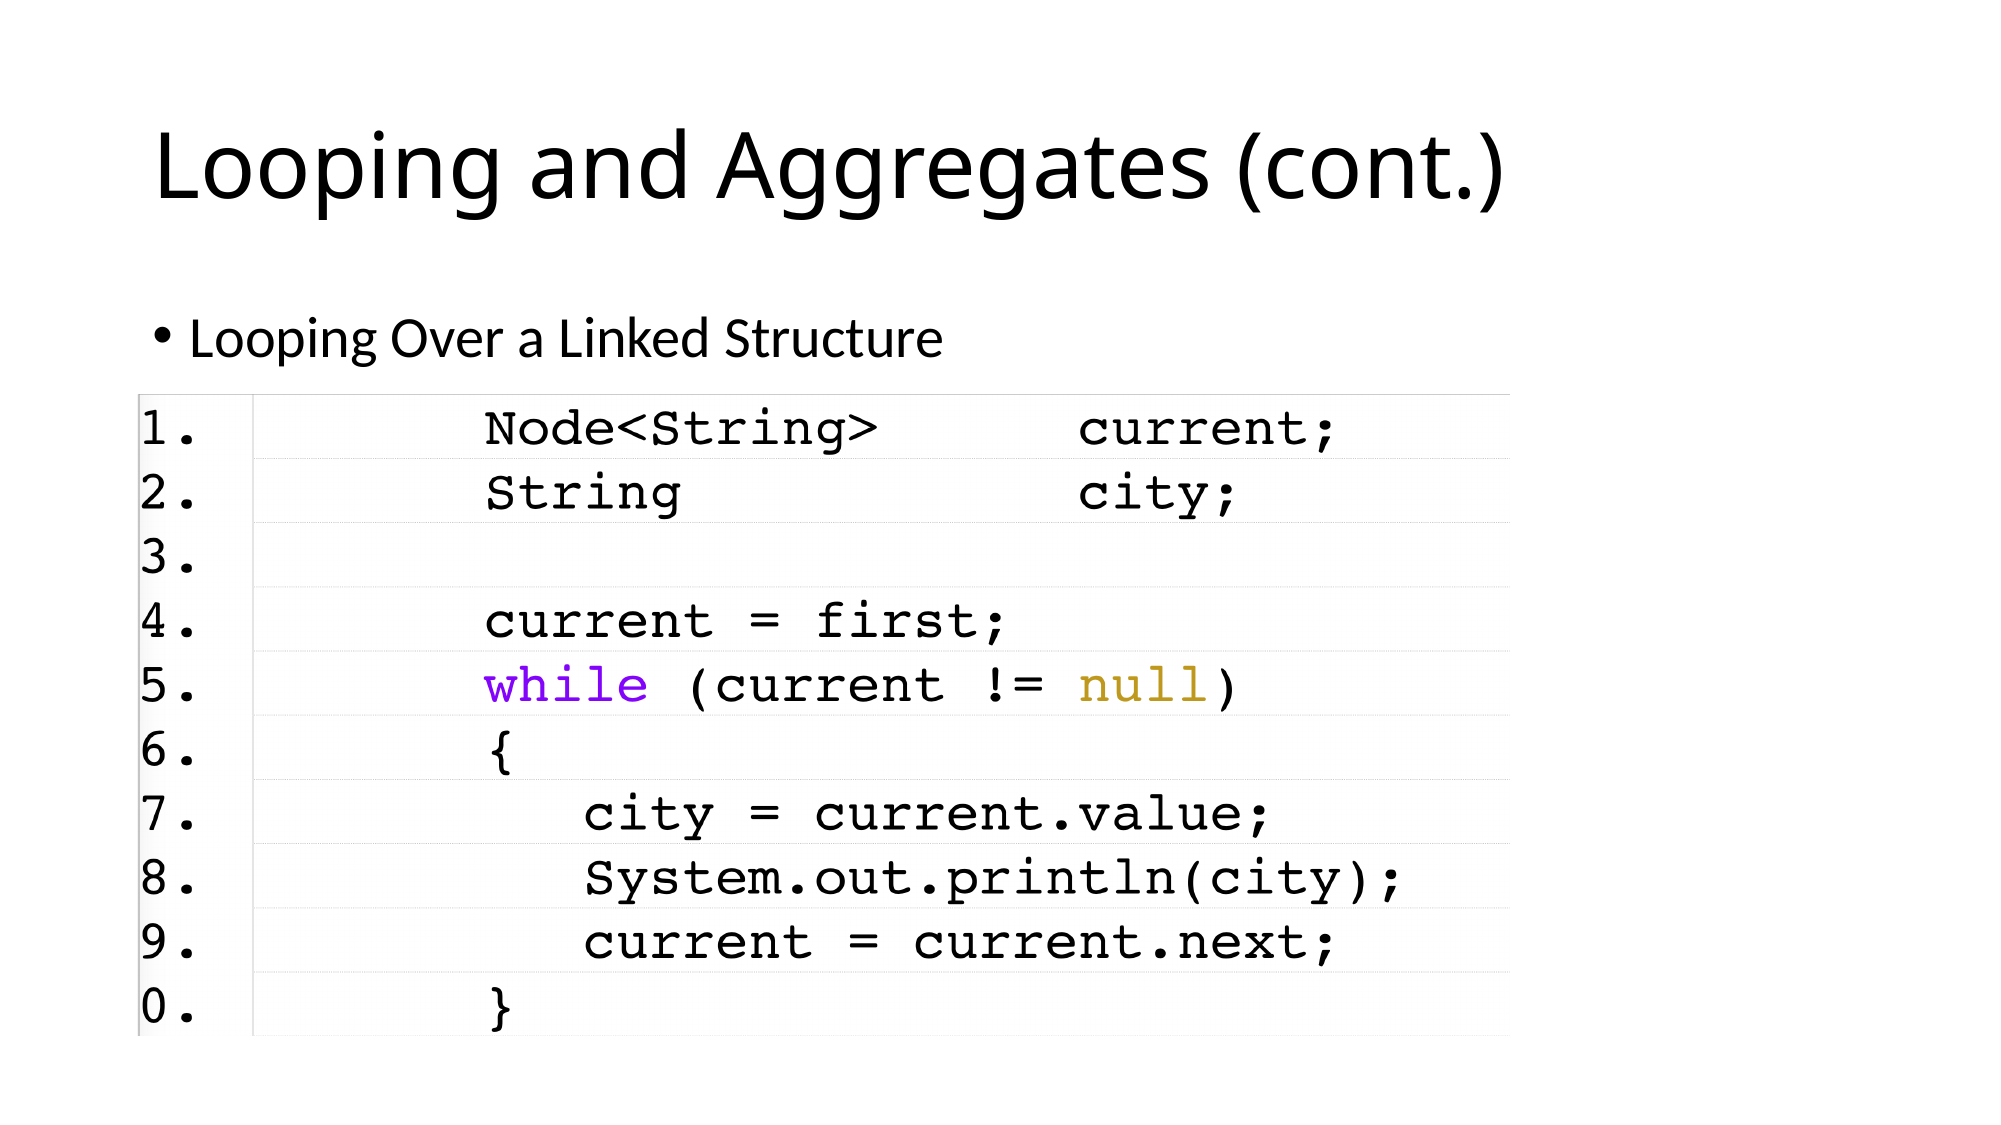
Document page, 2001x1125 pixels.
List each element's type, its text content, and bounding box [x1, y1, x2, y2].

list Looping Over a Linked Structure [137, 299, 1863, 1014]
picture [137, 394, 1510, 1036]
title Looping and Aggregates (cont.) [137, 59, 1863, 278]
